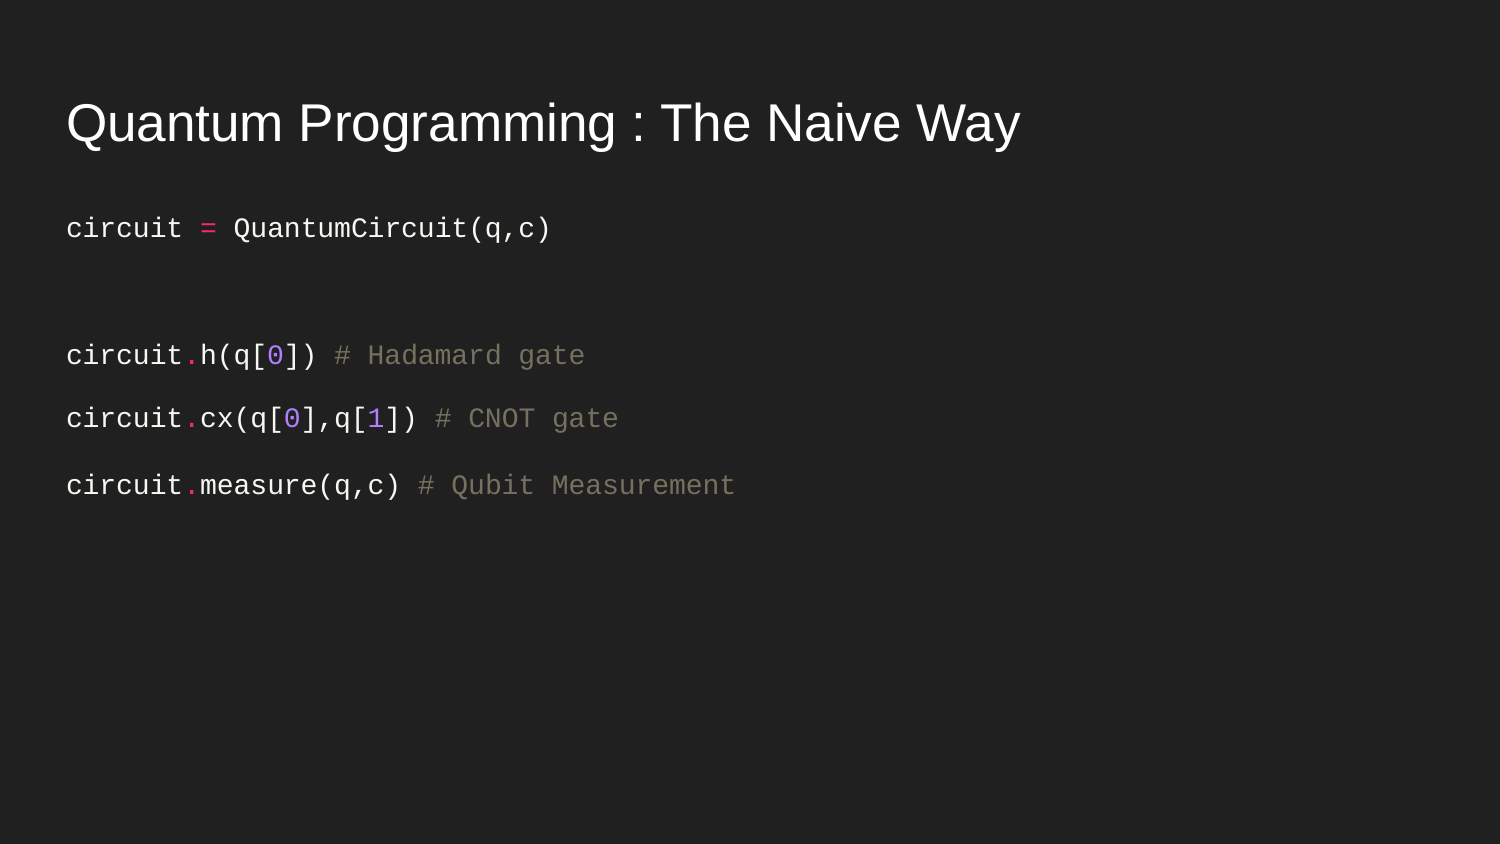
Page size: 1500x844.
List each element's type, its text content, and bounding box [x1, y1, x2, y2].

list circuit = QuantumCircuit(q,c) circuit.h(q[0]) # Hadamard gate circuit.cx(q[0],q[1]) # CNOT gate circuit.measure(q,c) # Qubit Measurement [51, 189, 1449, 750]
title Quantum Programming : The Naive Way [51, 72, 1449, 167]
